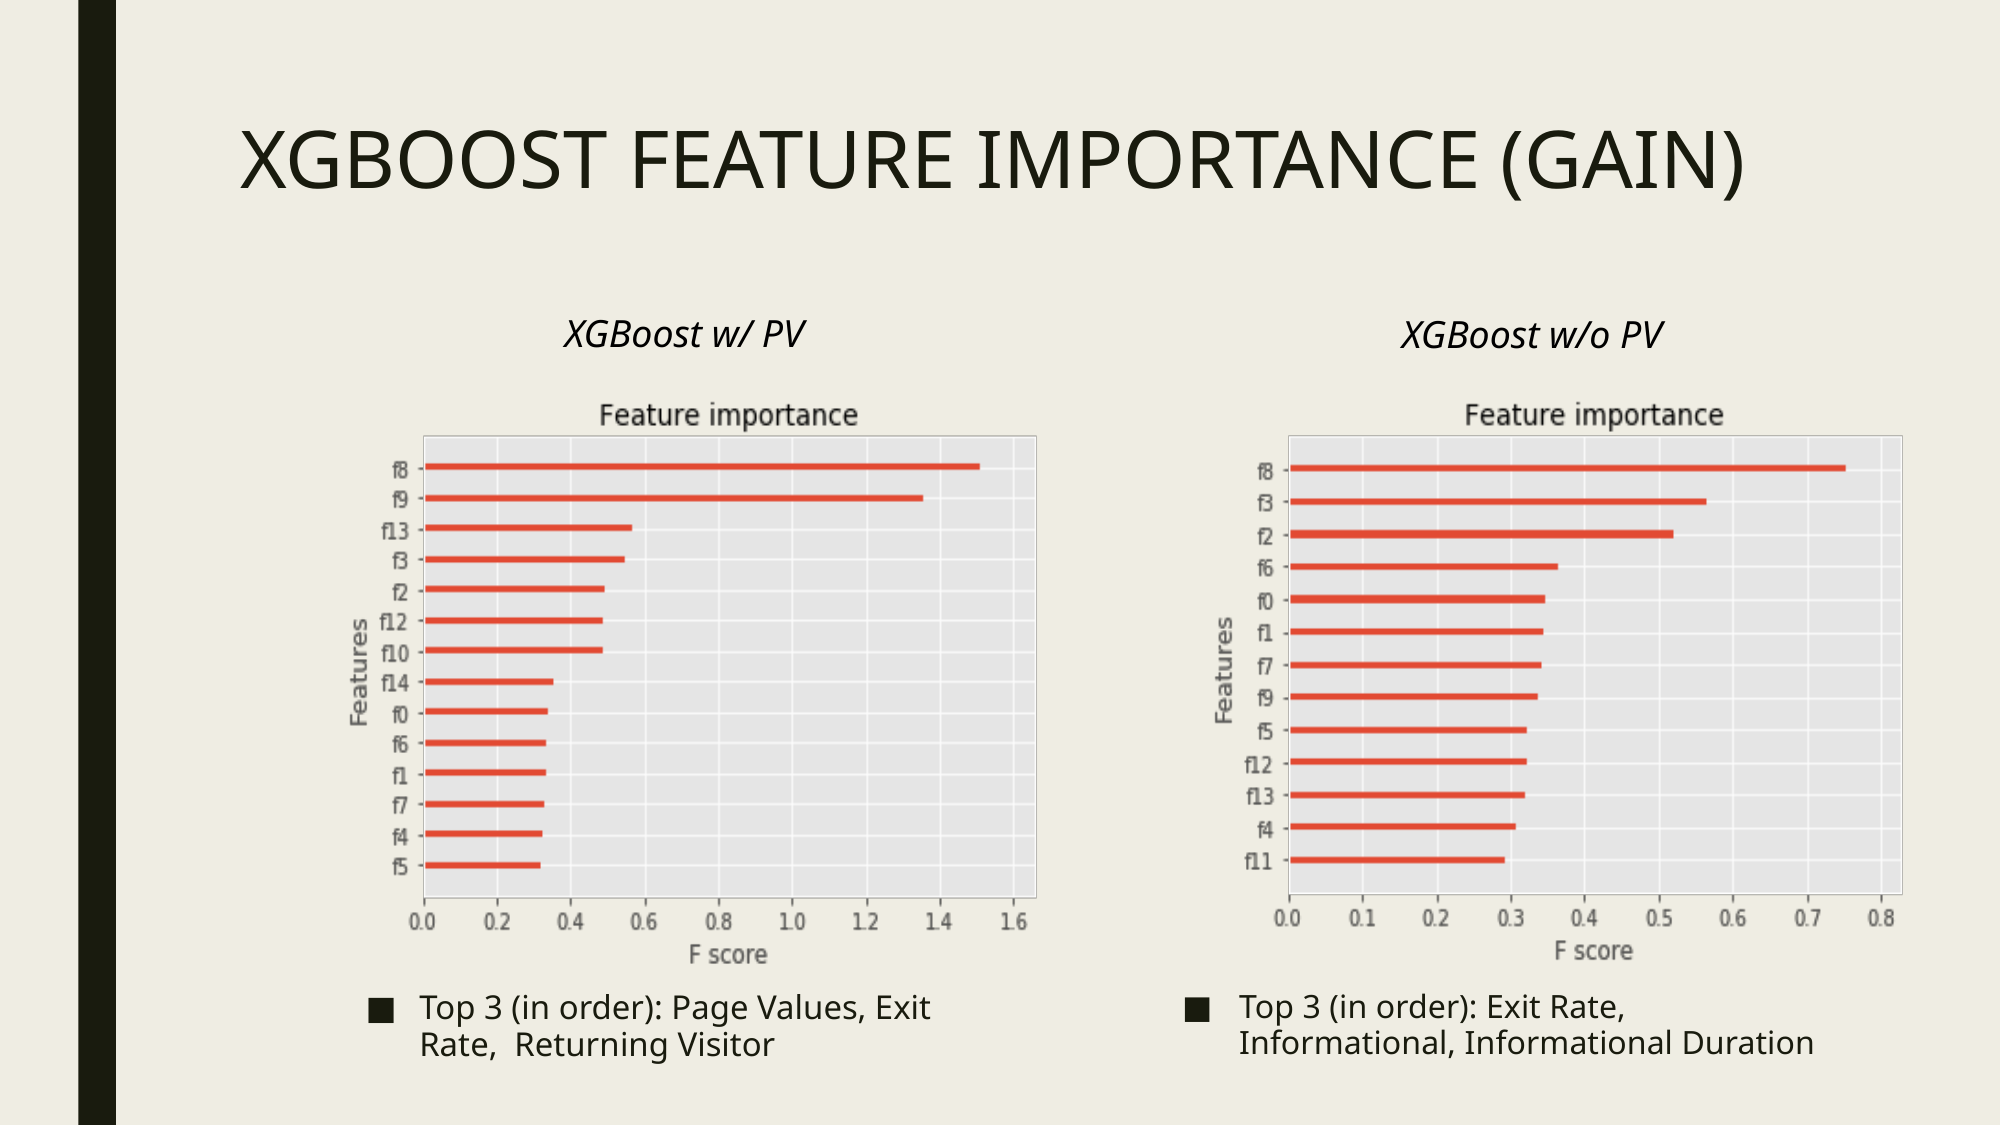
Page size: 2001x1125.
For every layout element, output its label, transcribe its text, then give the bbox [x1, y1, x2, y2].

text_box XGBoost w/o PV [1387, 303, 1838, 364]
picture [336, 388, 1048, 983]
title XGBOOST FEATURE IMPORTANCE (GAIN) [225, 112, 1800, 276]
picture [1201, 388, 1914, 979]
text_box Top 3 (in order): Exit Rate, Informational, Informational Duration [1167, 982, 1838, 1073]
text_box XGBoost w/ PV [549, 302, 1000, 363]
text_box Top 3 (in order): Page Values, Exit Rate, Returning Visitor [350, 983, 1021, 1073]
